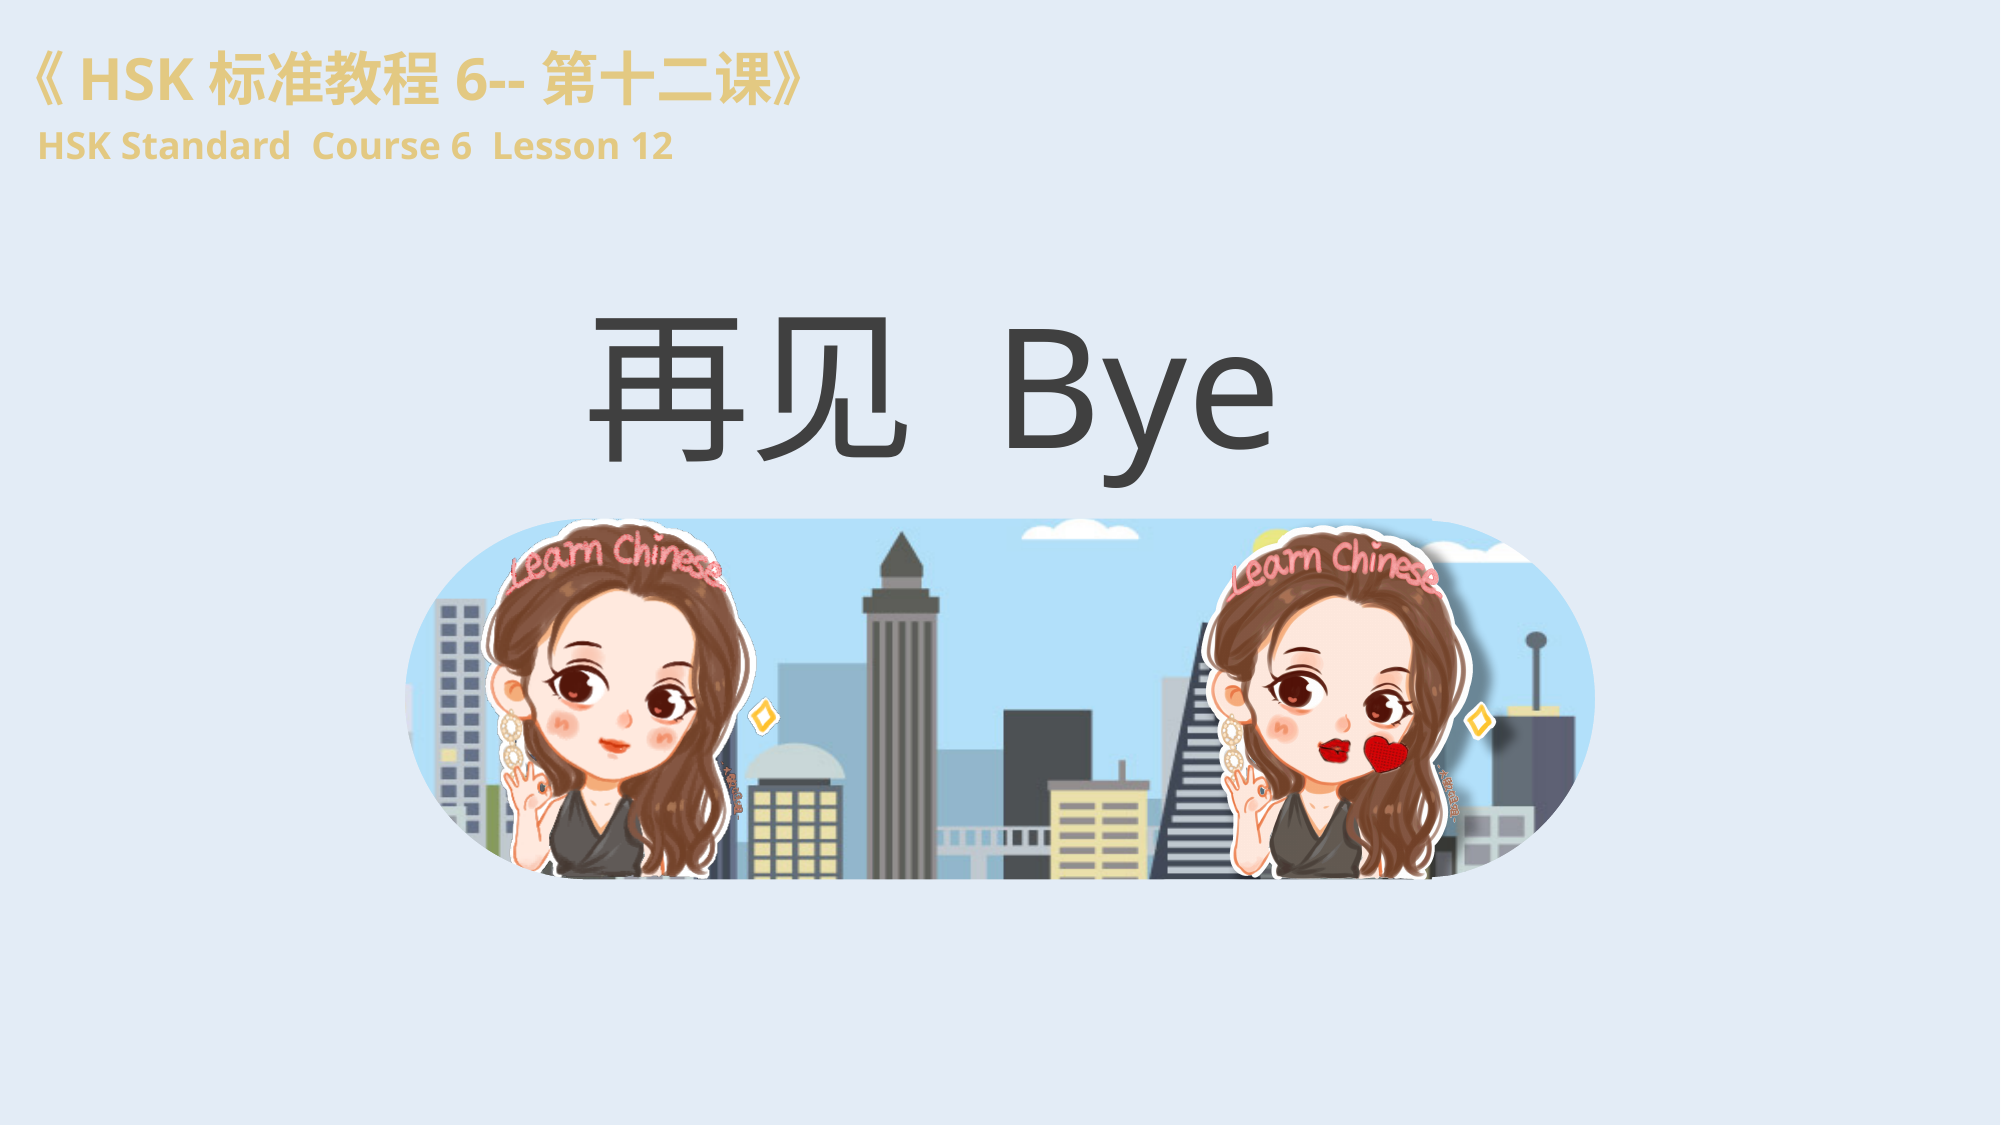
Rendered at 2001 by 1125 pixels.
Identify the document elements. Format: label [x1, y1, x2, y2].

text_box [0, 0, 2000, 1125]
